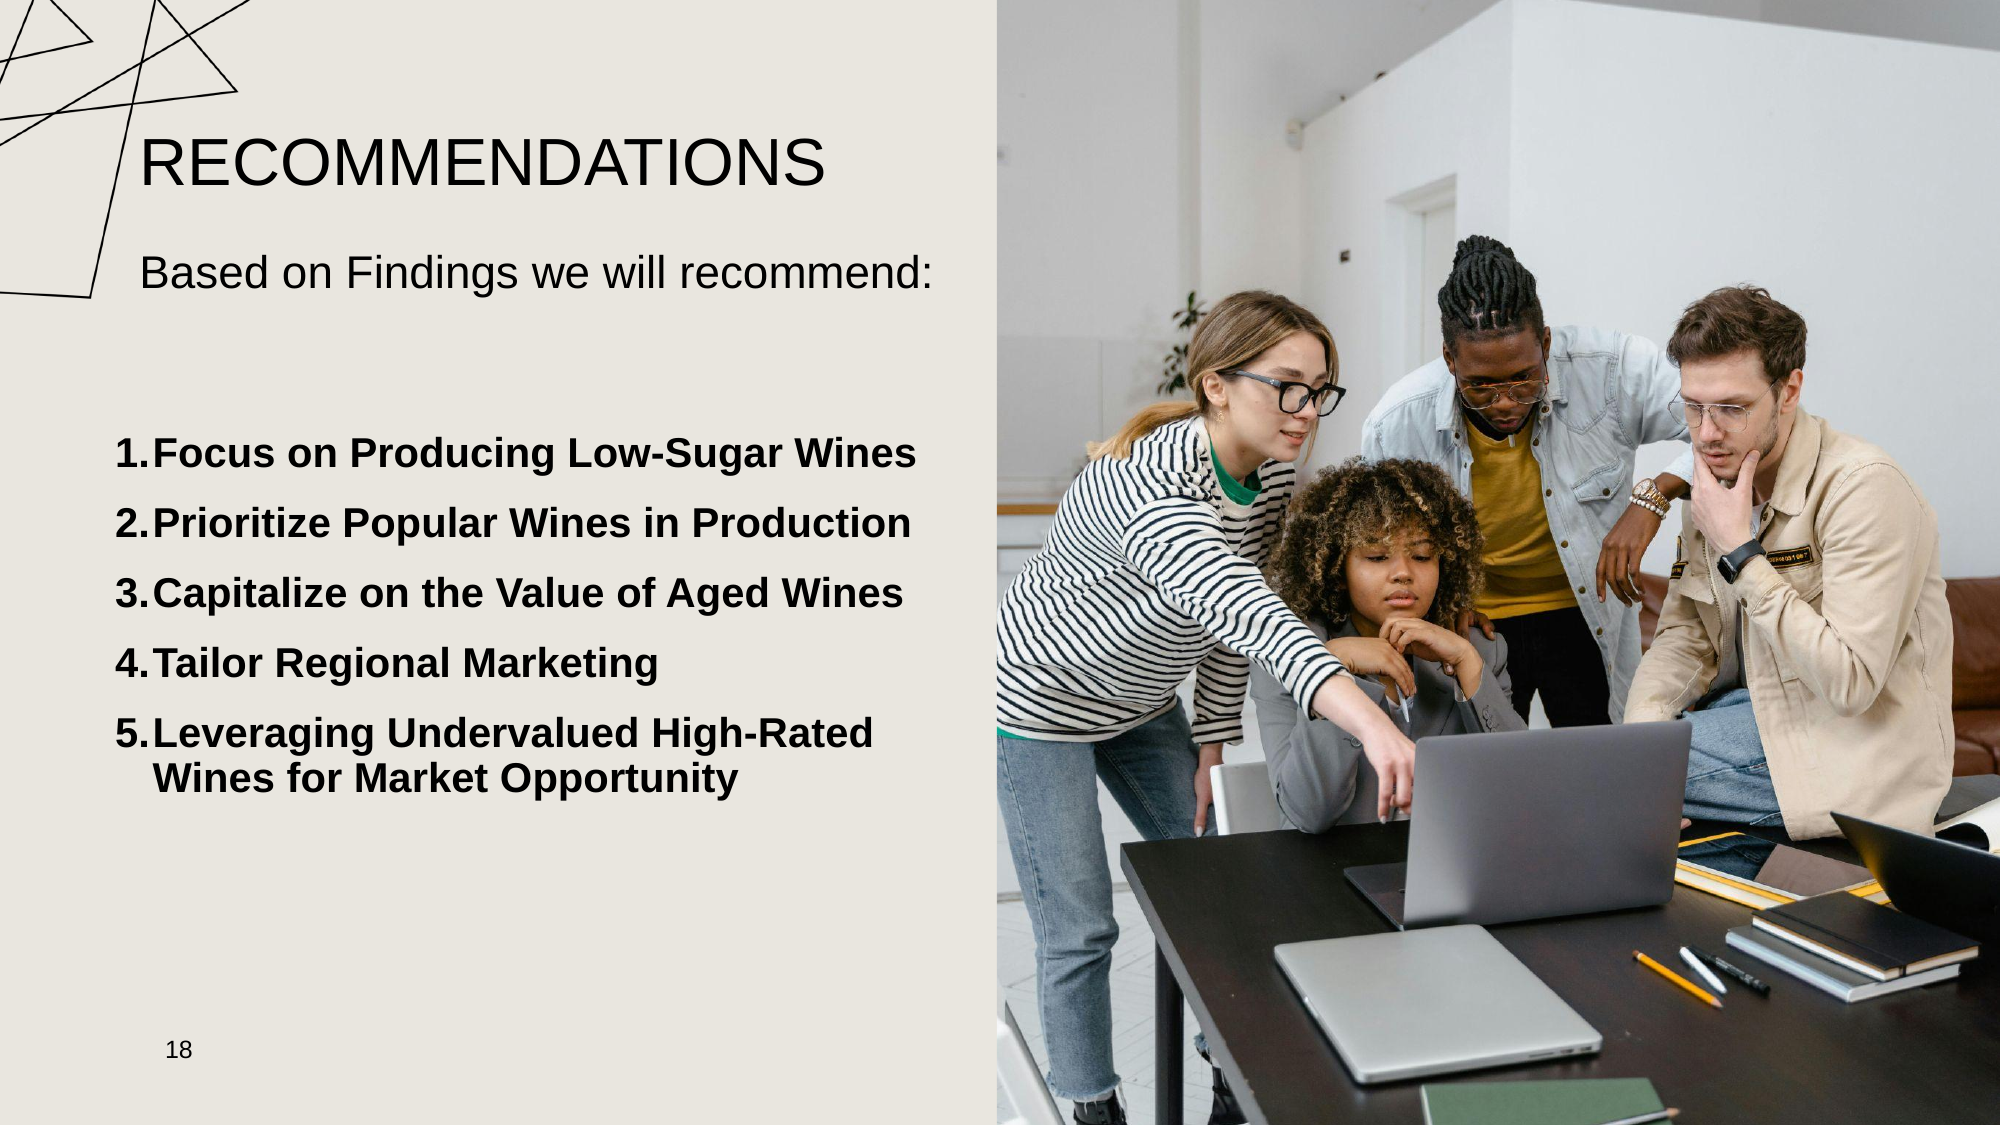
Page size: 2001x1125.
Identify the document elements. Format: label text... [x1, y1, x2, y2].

picture [0, 0, 274, 311]
title RECOMMENDATIONS Based on Findings we will recommend: [124, 94, 974, 332]
list Focus on Producing Low-Sugar Wines Prioritize Popular Wines in Production Capitalize on the Value of Aged Wines Tailor Regional Marketing Leveraging Undervalued High-Rated Wines for Market Opportunity [100, 423, 991, 962]
picture [996, 0, 2000, 1125]
slide_number ‹#› [150, 1024, 254, 1074]
